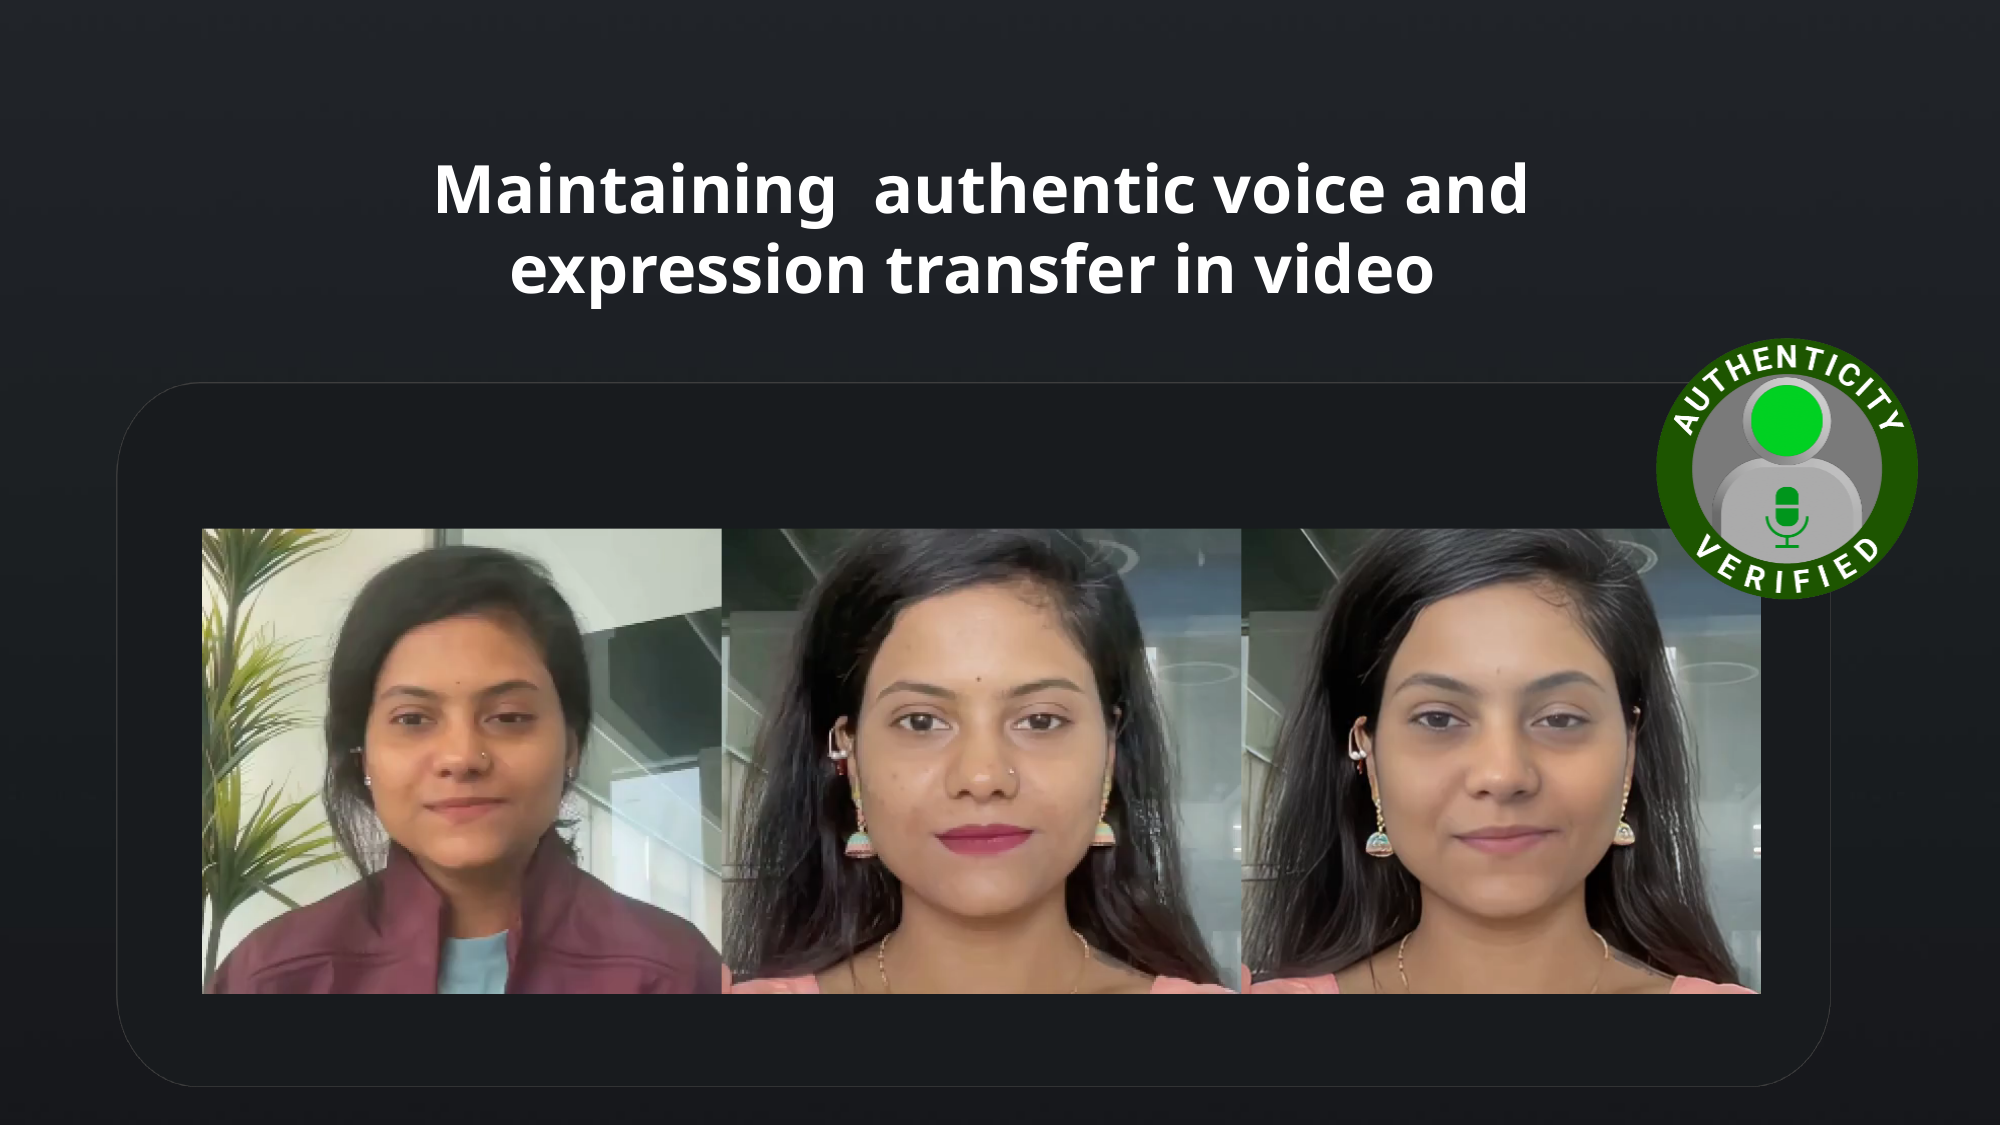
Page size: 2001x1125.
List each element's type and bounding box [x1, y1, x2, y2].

picture [0, 0, 2000, 1125]
text_box [201, 474, 1762, 995]
